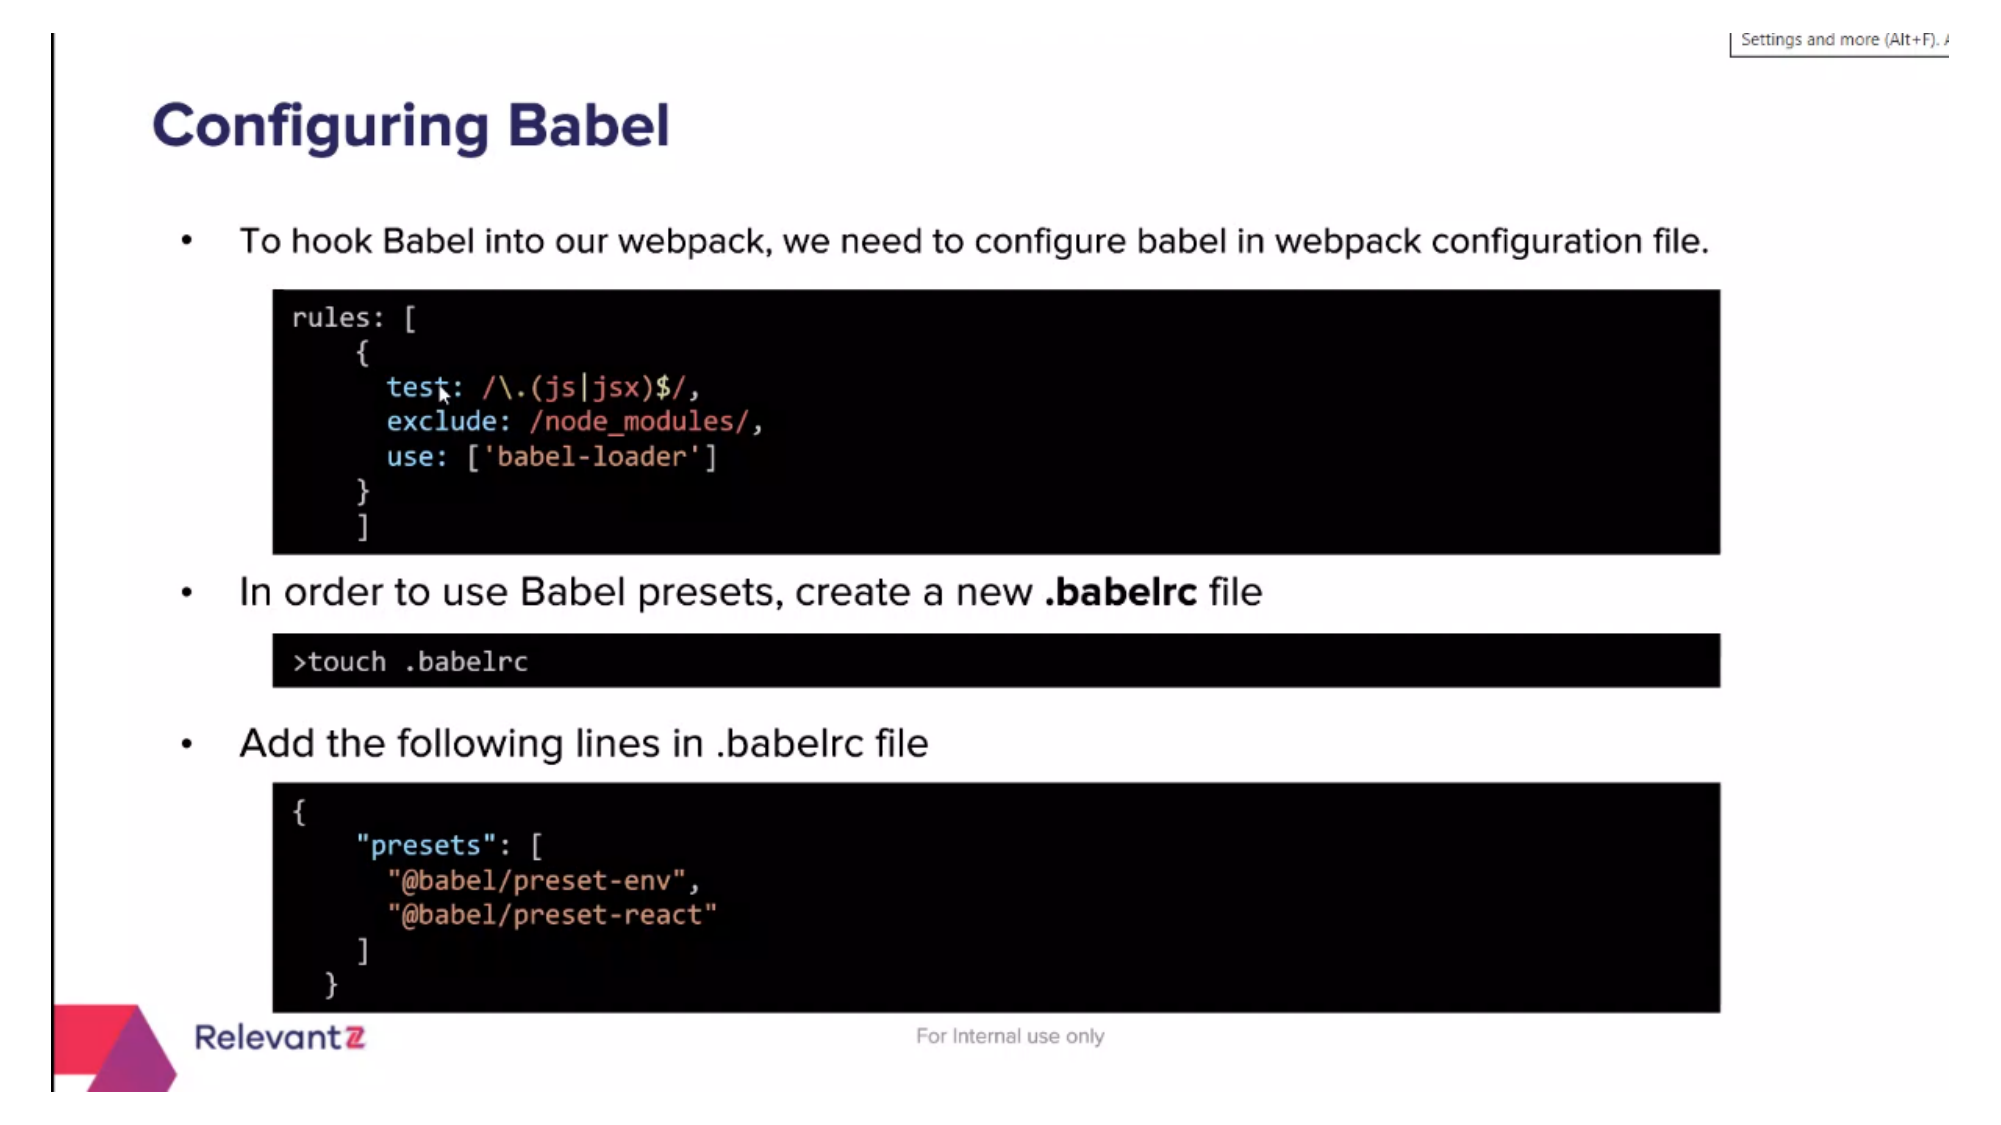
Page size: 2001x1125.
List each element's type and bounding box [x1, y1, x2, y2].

picture [51, 33, 1949, 1092]
